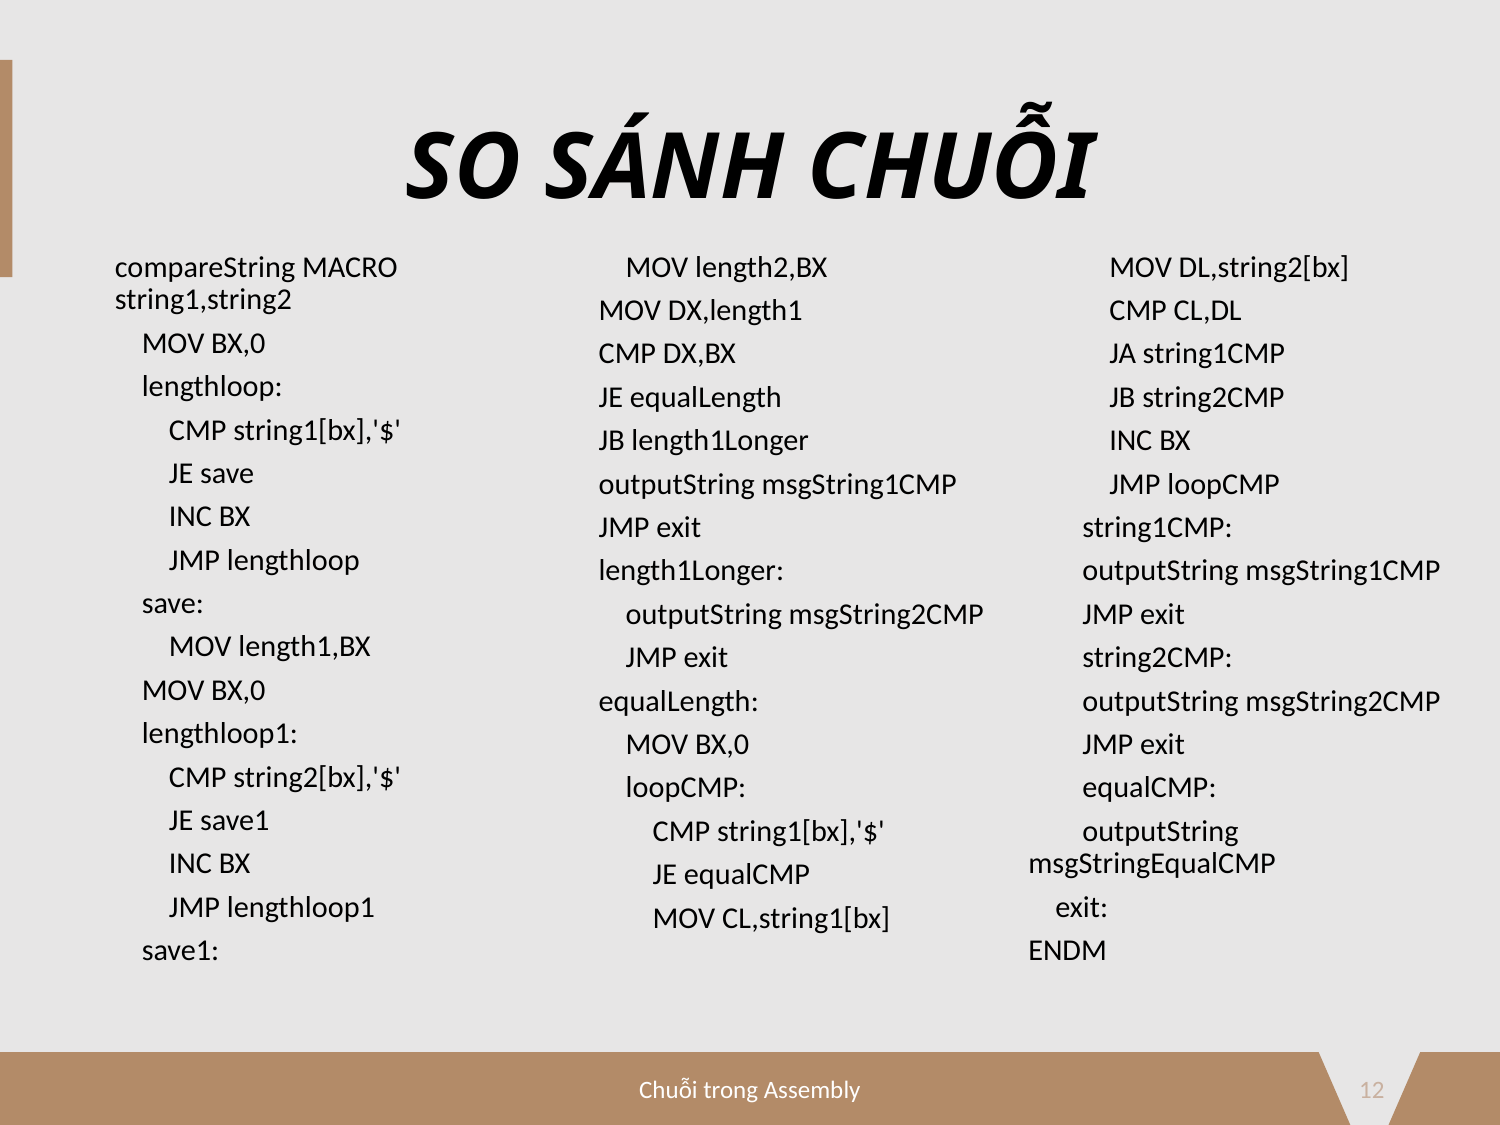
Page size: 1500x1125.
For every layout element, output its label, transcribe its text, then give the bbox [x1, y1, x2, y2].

title SO SÁNH CHUỖI [103, 59, 1397, 243]
footer Chuỗi trong Assembly [415, 1058, 1085, 1119]
list compareString MACRO string1,string2 MOV BX,0 lengthloop: CMP string1[bx],'$' JE save INC BX JMP lengthloop save: MOV length1,BX MOV BX,0 lengthloop1: CMP string2[bx],'$' JE save1 INC BX JMP lengthloop1 save1: MOV length2,BX MOV DX,length1 CMP DX,BX JE equalLength JB length1Longer outputString msgString1CMP JMP exit length1Longer: outputString msgString2CMP JMP exit equalLength: MOV BX,0 loopCMP: CMP string1[bx],'$' JE equalCMP MOV CL,string1[bx] MOV DL,string2[bx] CMP CL,DL JA string1CMP JB string2CMP INC BX JMP loopCMP string1CMP: outputString msgString1CMP JMP exit string2CMP: outputString msgString2CMP JMP exit equalCMP: outputString msgStringEqualCMP exit: ENDM [99, 243, 1500, 976]
slide_number 12 [1328, 1058, 1400, 1119]
